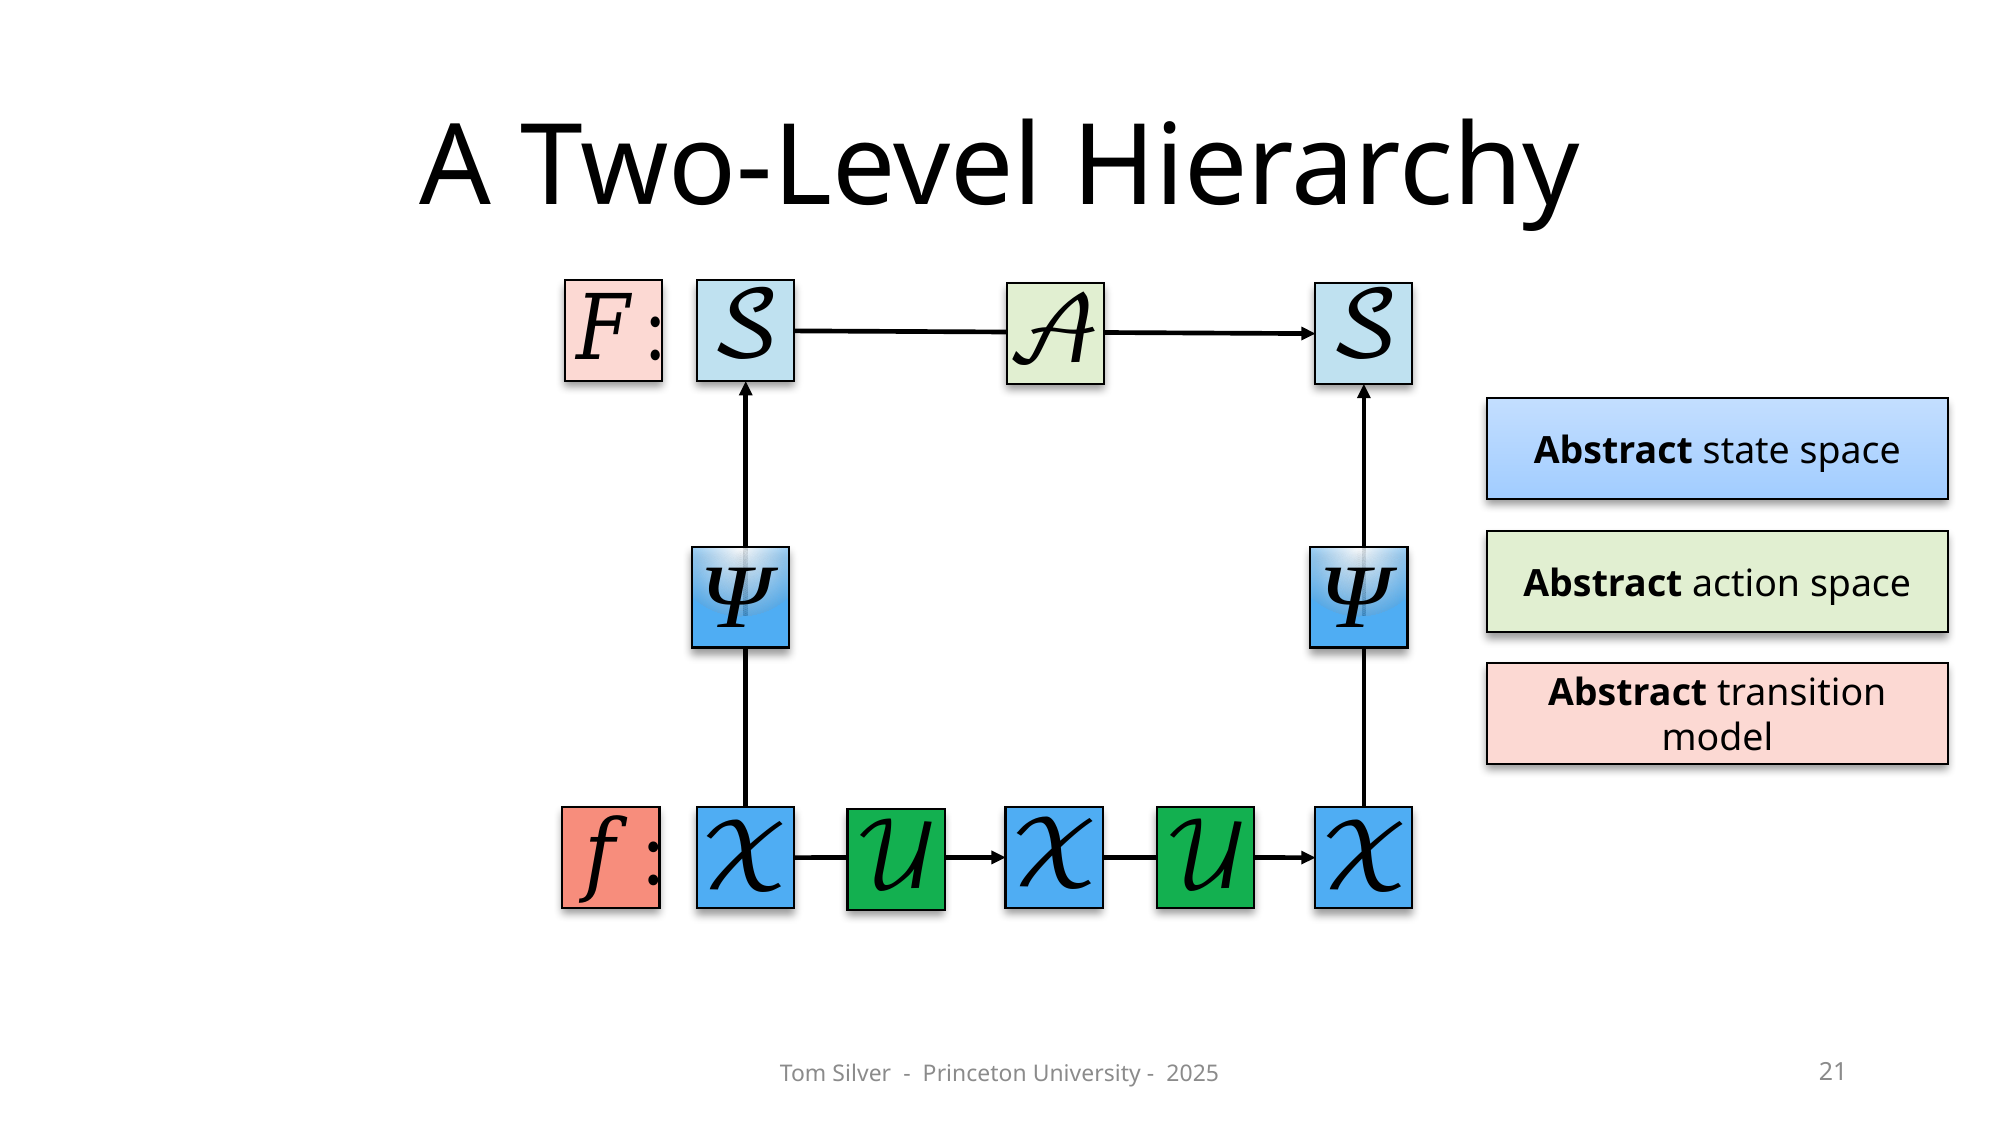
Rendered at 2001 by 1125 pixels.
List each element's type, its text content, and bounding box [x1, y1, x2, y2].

text_box [696, 279, 795, 382]
text_box Abstract state space [1486, 397, 1949, 500]
text_box [846, 858, 946, 911]
text_box [1314, 282, 1413, 385]
text_box [746, 546, 790, 649]
text_box Abstract action space [1486, 530, 1949, 633]
text_box [1156, 858, 1255, 909]
text_box [1314, 806, 1413, 909]
text_box [1309, 546, 1363, 649]
text_box [846, 808, 946, 857]
text_box [1006, 334, 1105, 385]
footer Tom Silver - Princeton University - 2025 [605, 1042, 1395, 1103]
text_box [794, 330, 1316, 334]
text_box [561, 806, 661, 909]
text_box [1004, 806, 1104, 909]
text_box [696, 806, 795, 909]
title A Two-Level Hierarchy [137, 59, 1863, 278]
text_box Abstract transition model [1486, 662, 1949, 765]
text_box [1156, 806, 1255, 857]
slide_number 21 [1412, 1042, 1863, 1103]
text_box [1364, 546, 1409, 649]
text_box [1006, 282, 1105, 330]
text_box [564, 279, 663, 382]
text_box [691, 546, 745, 649]
